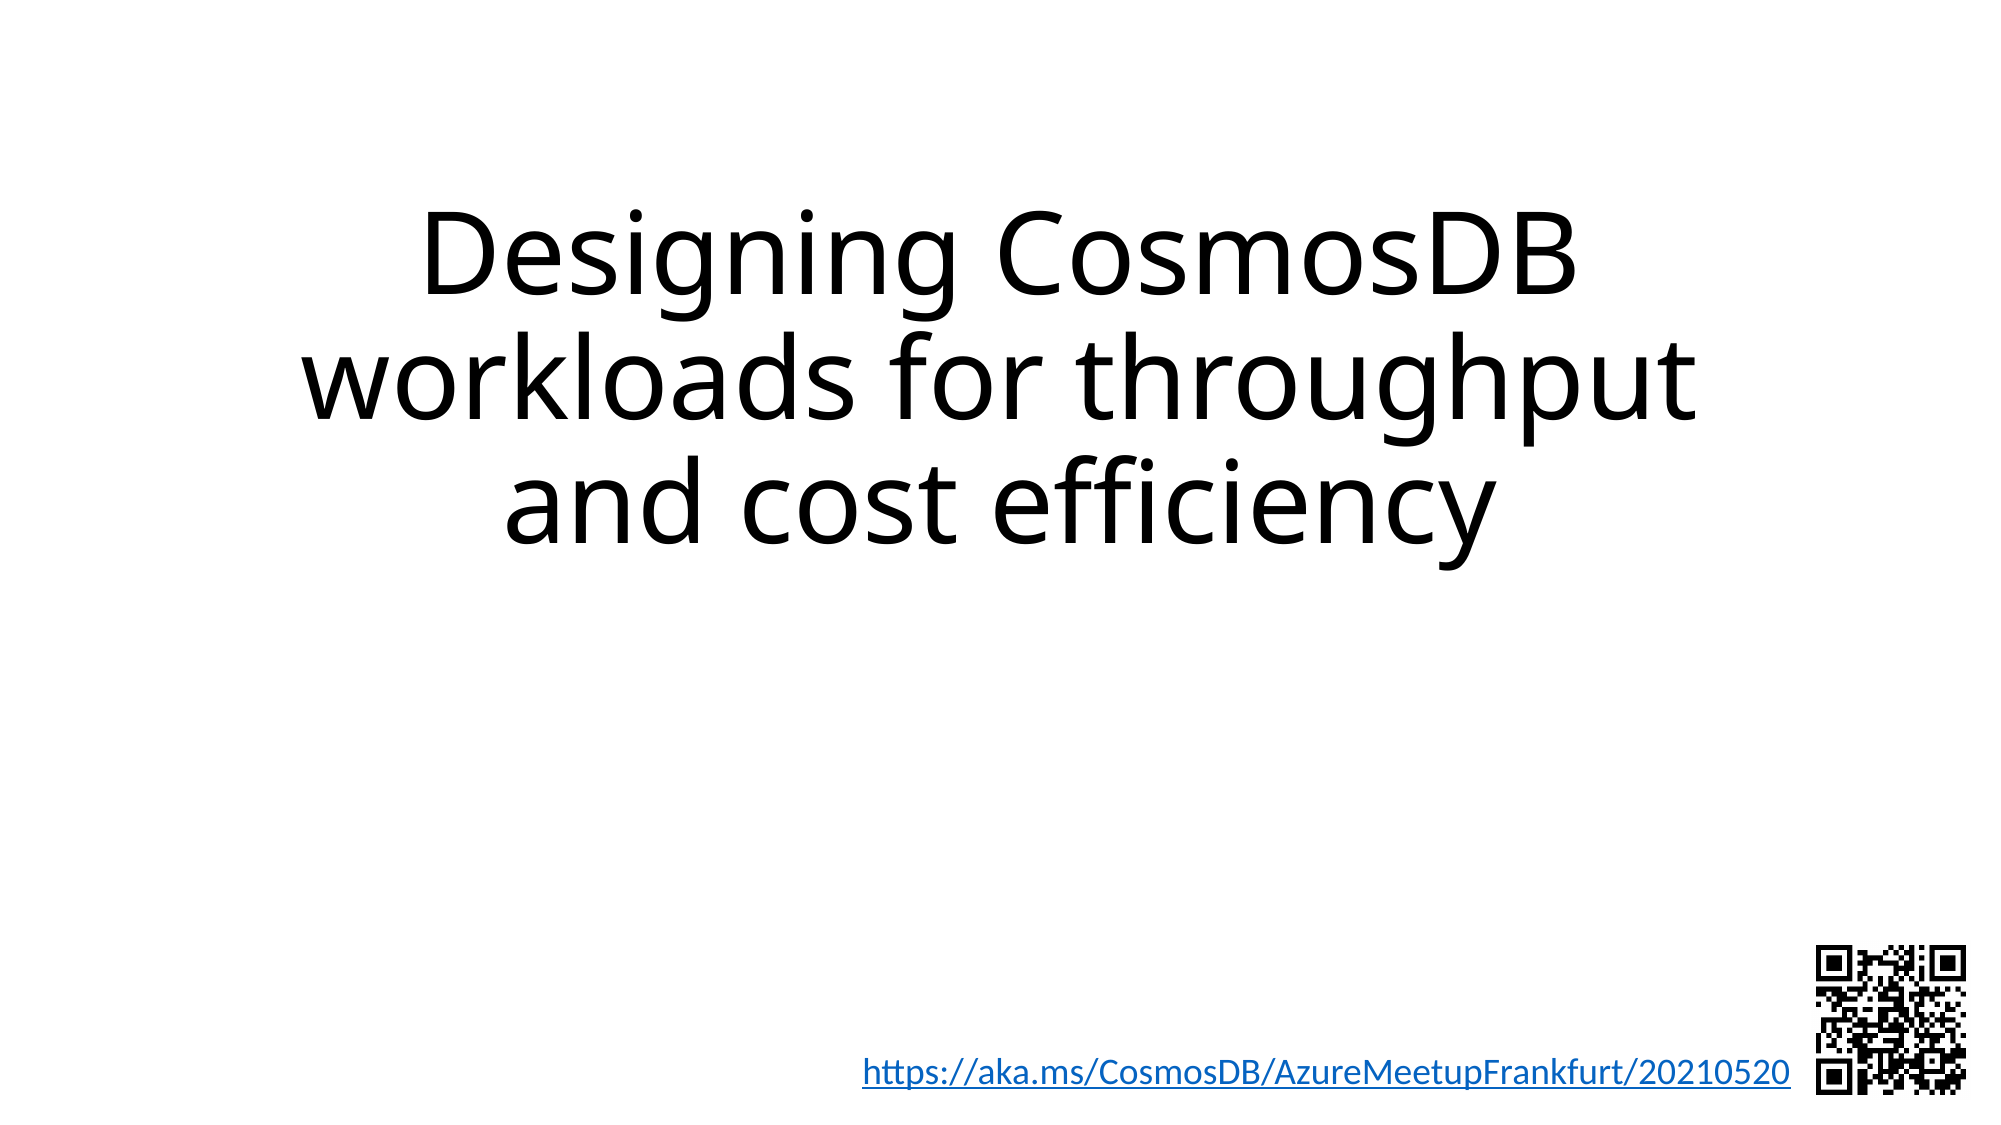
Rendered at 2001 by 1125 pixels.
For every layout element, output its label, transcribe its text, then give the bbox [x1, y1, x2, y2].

title Designing CosmosDB workloads for throughput and cost efficiency [249, 184, 1750, 576]
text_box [842, 940, 1971, 1101]
